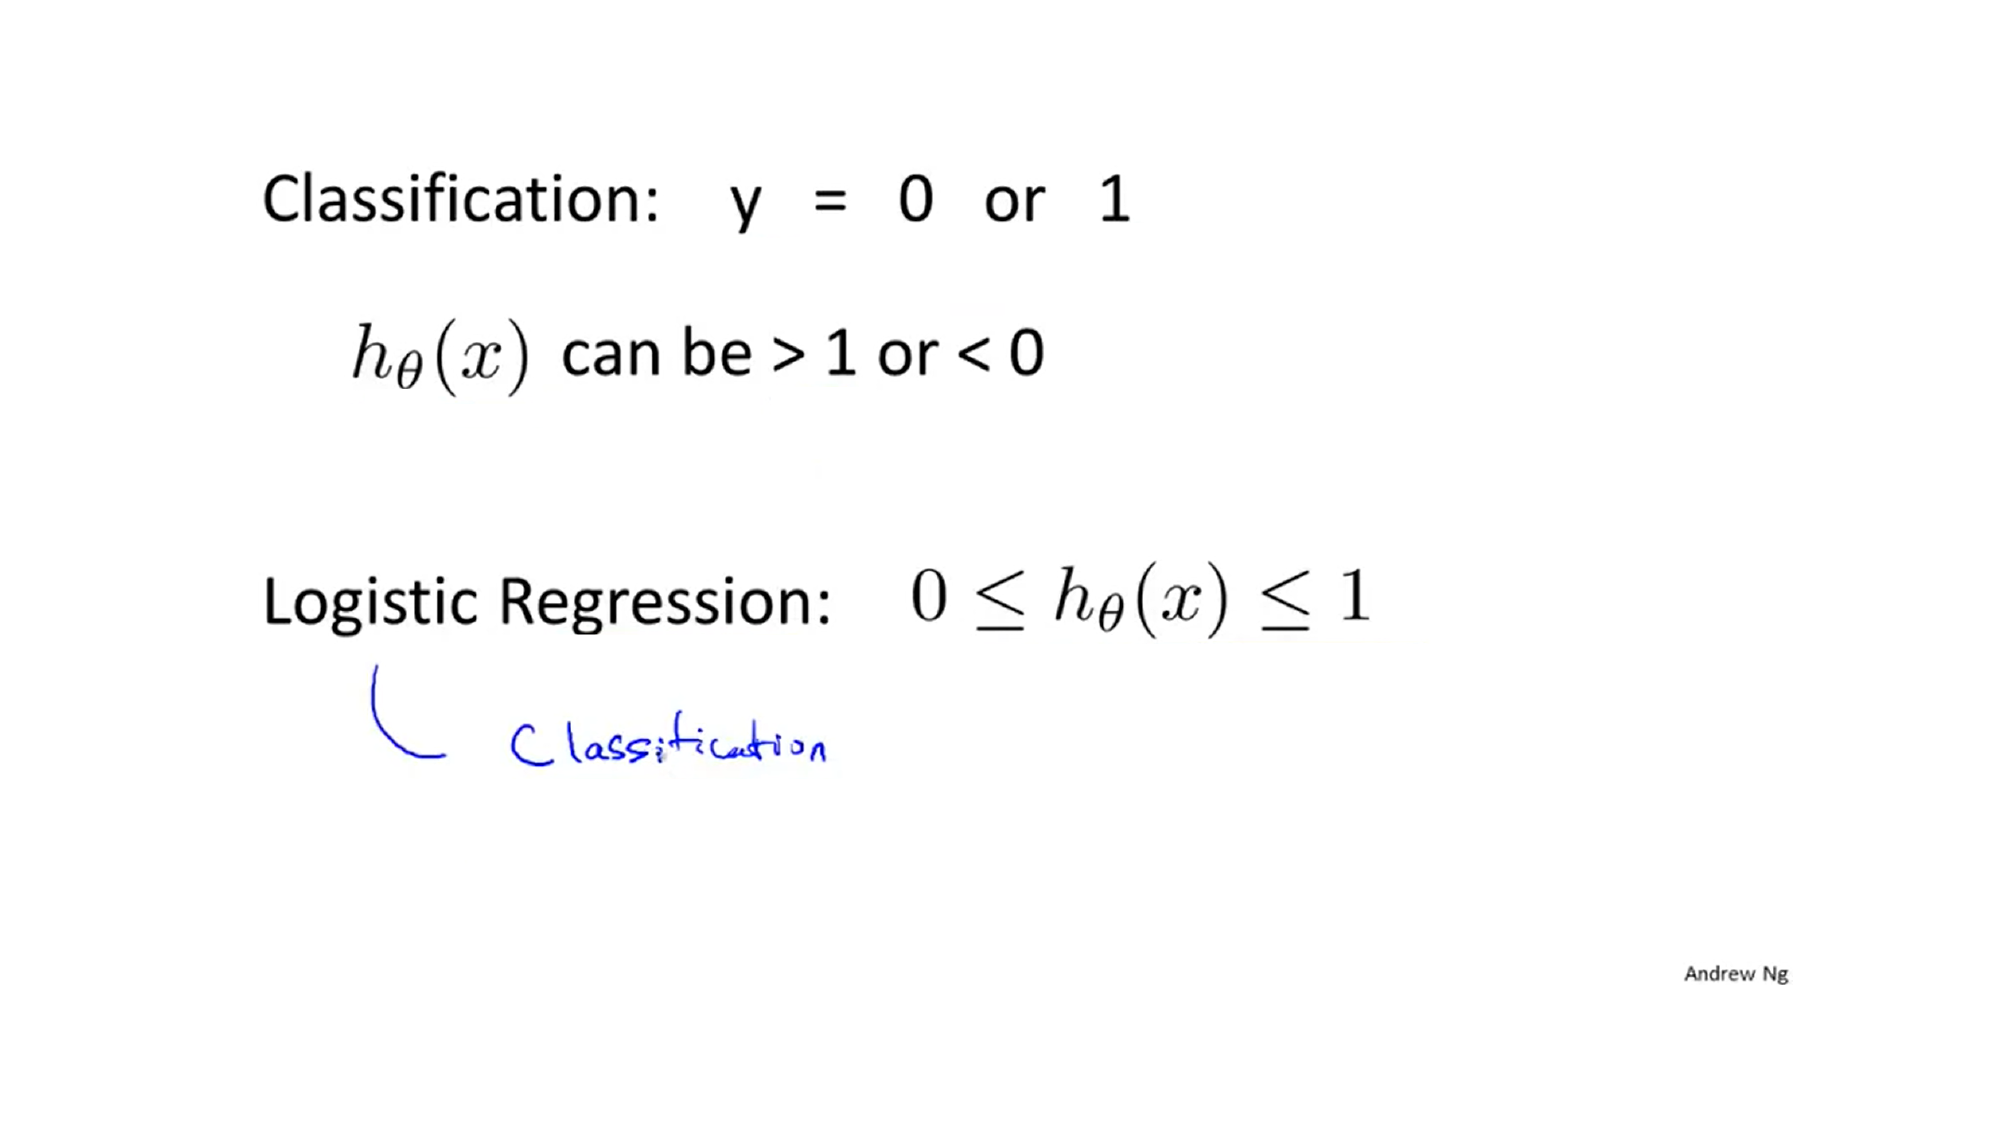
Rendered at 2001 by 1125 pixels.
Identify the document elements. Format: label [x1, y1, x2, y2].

picture [173, 81, 1793, 985]
